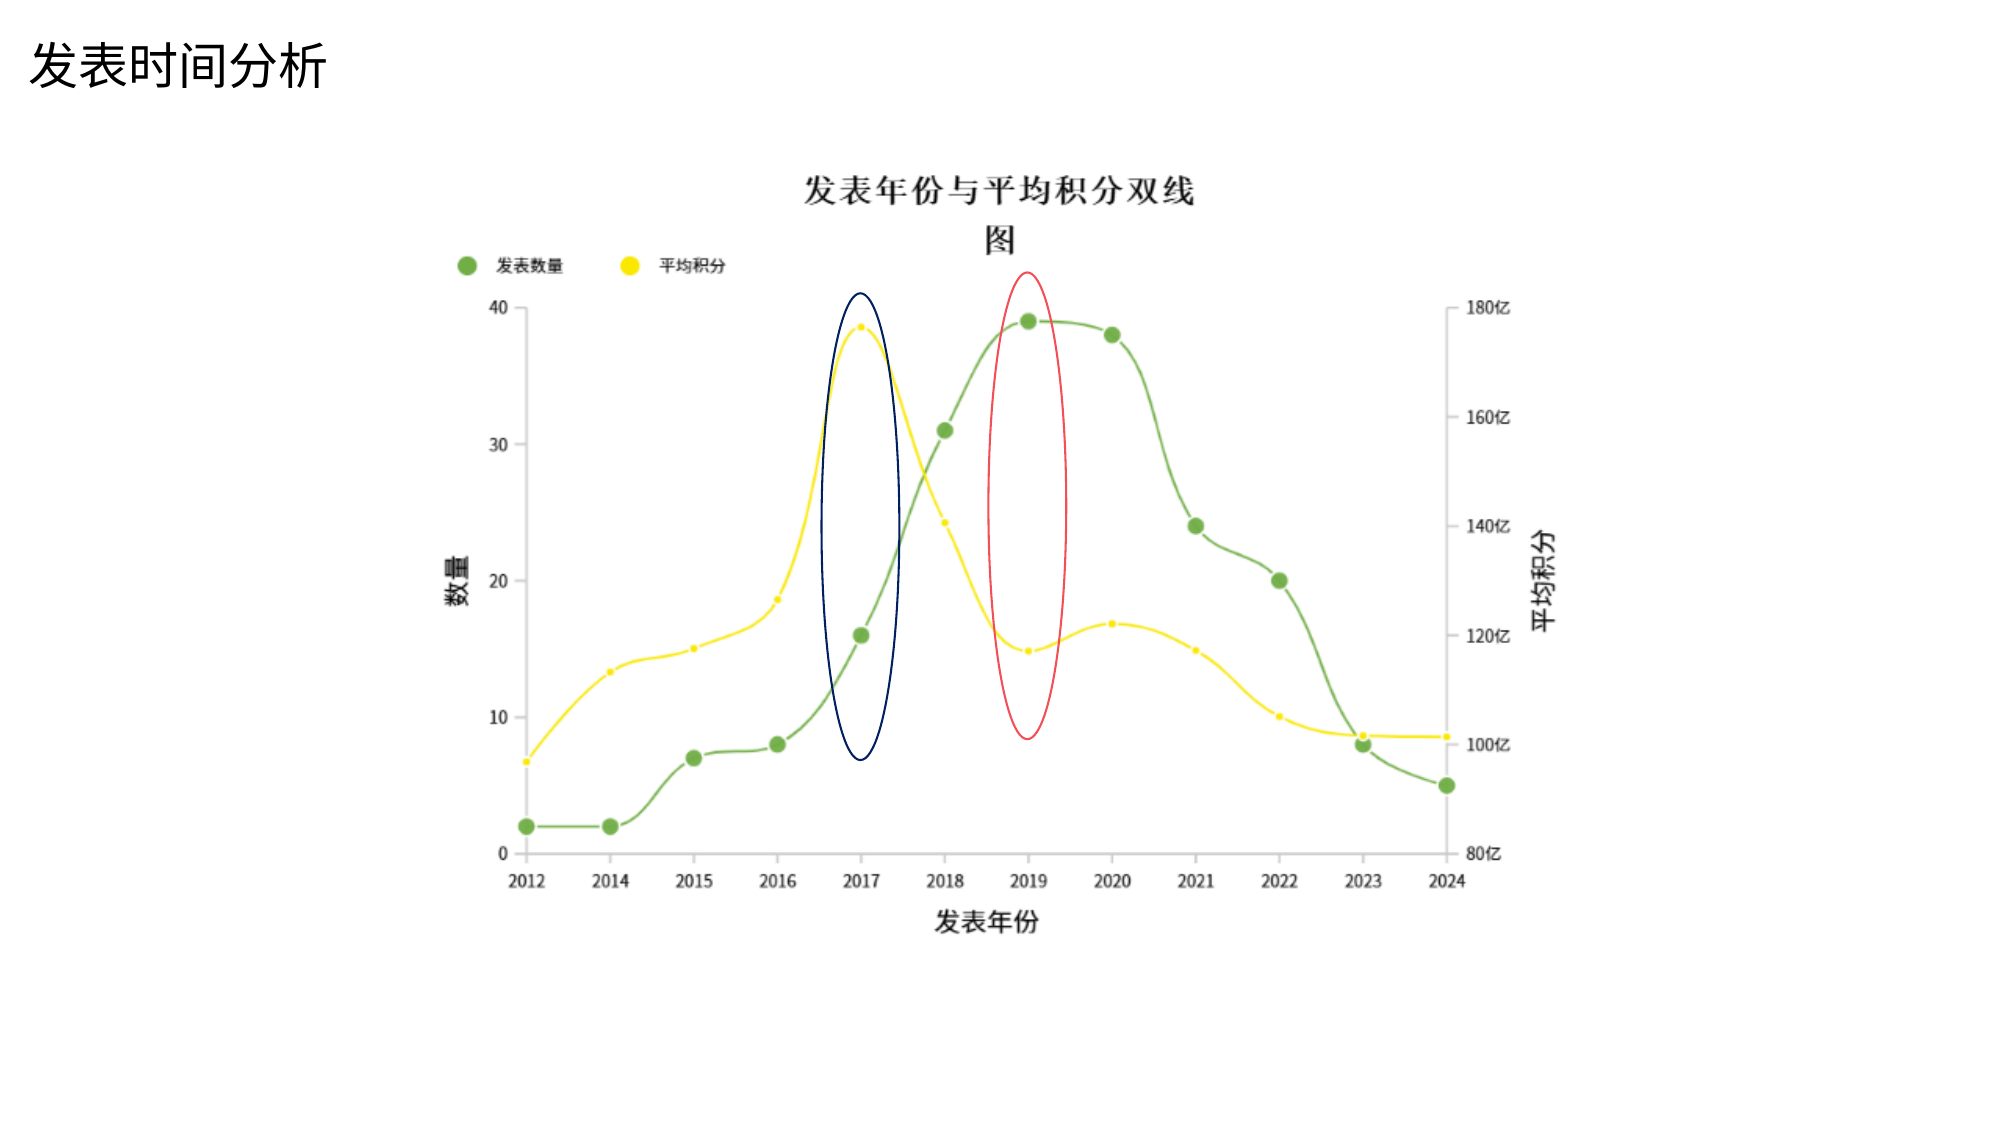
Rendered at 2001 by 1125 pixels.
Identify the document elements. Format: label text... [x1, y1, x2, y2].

picture [403, 149, 1597, 976]
text_box 发表时间分析 [2, 27, 356, 102]
